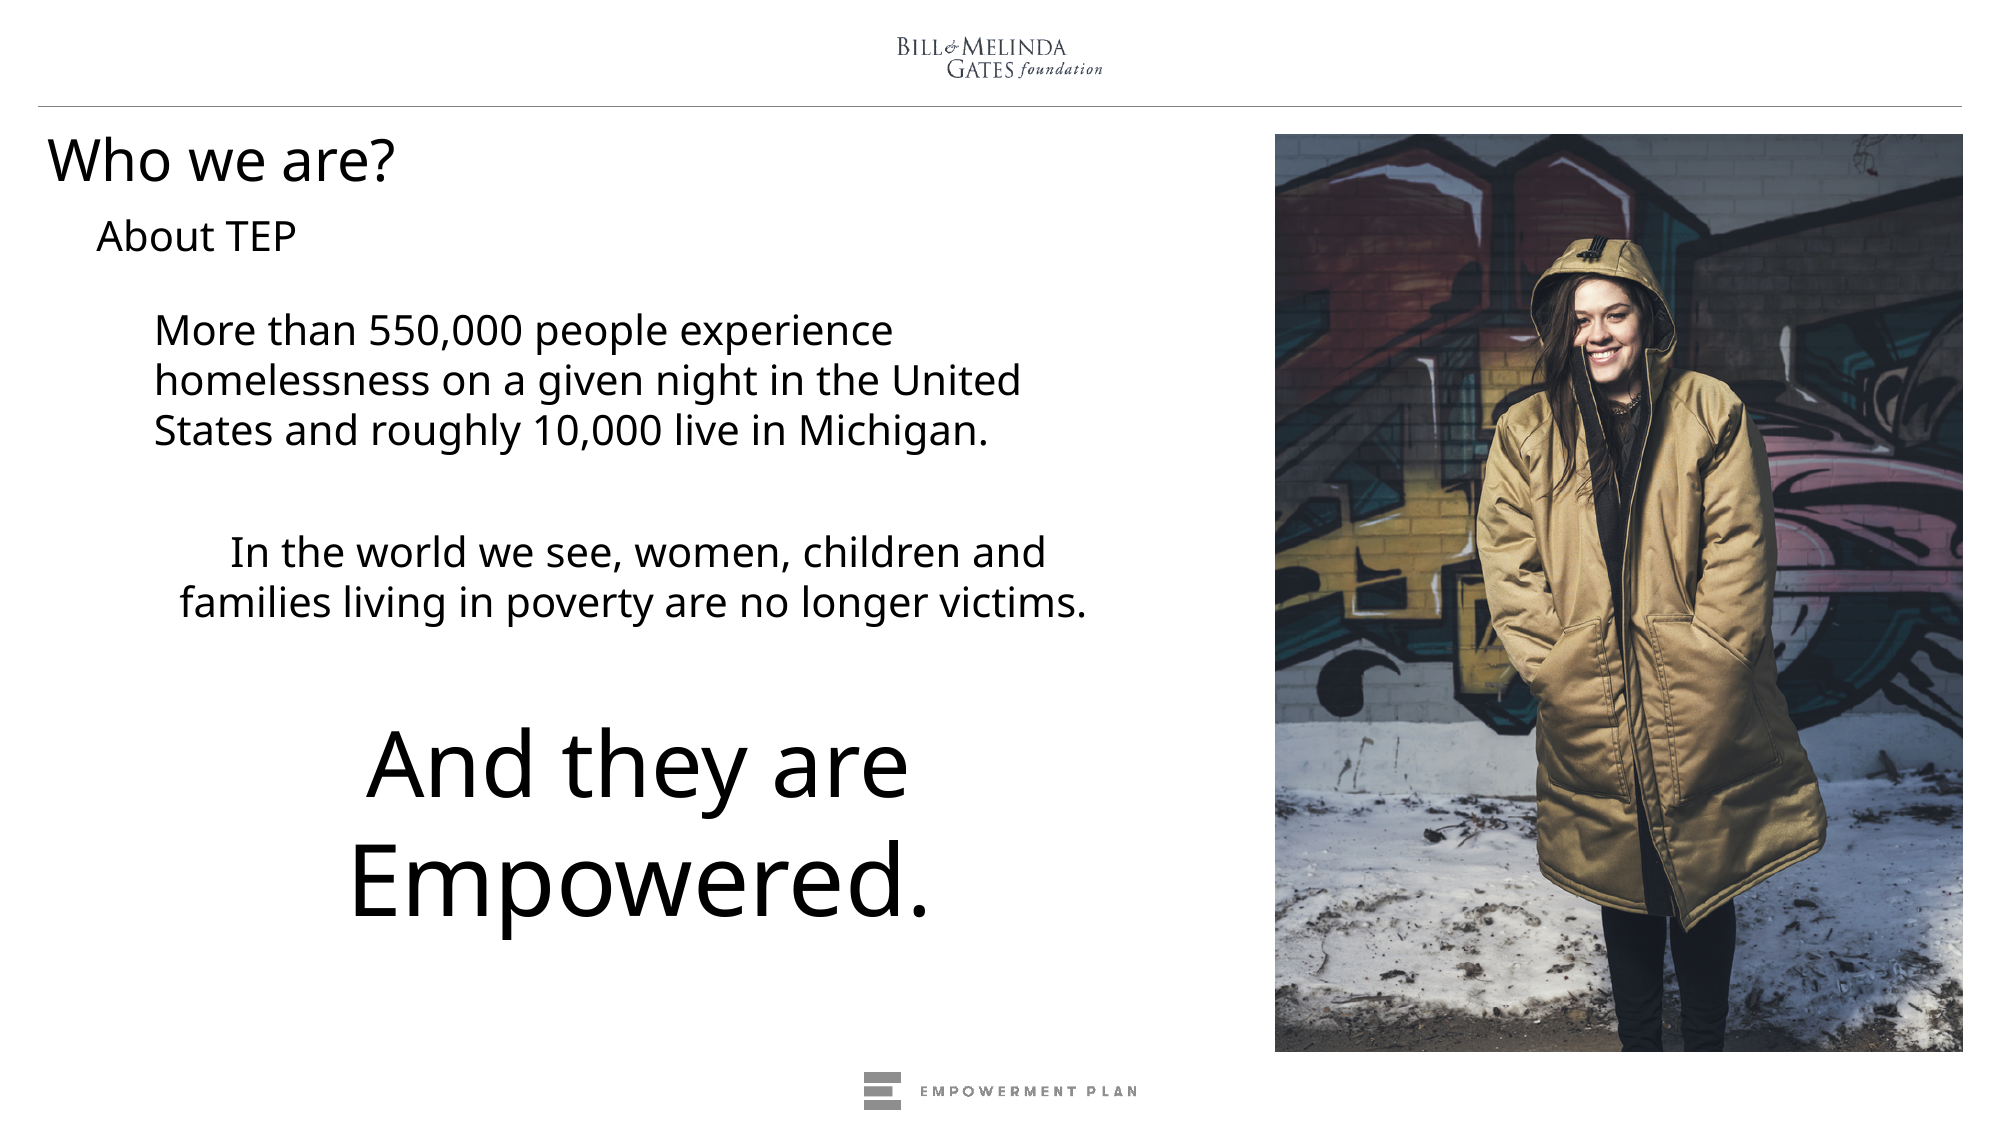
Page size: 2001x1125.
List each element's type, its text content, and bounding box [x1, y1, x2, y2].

text_box And they are Empowered. [139, 698, 1139, 944]
text_box About TEP [81, 201, 1082, 267]
picture [1274, 134, 1963, 1052]
picture [864, 1072, 1136, 1110]
text_box Who we are? [32, 116, 1033, 201]
text_box In the world we see, women, children and families living in poverty are no longer victims. [139, 518, 1139, 634]
text_box More than 550,000 people experience homelessness on a given night in the United States and roughly 10,000 live in Michigan. [139, 296, 1139, 462]
